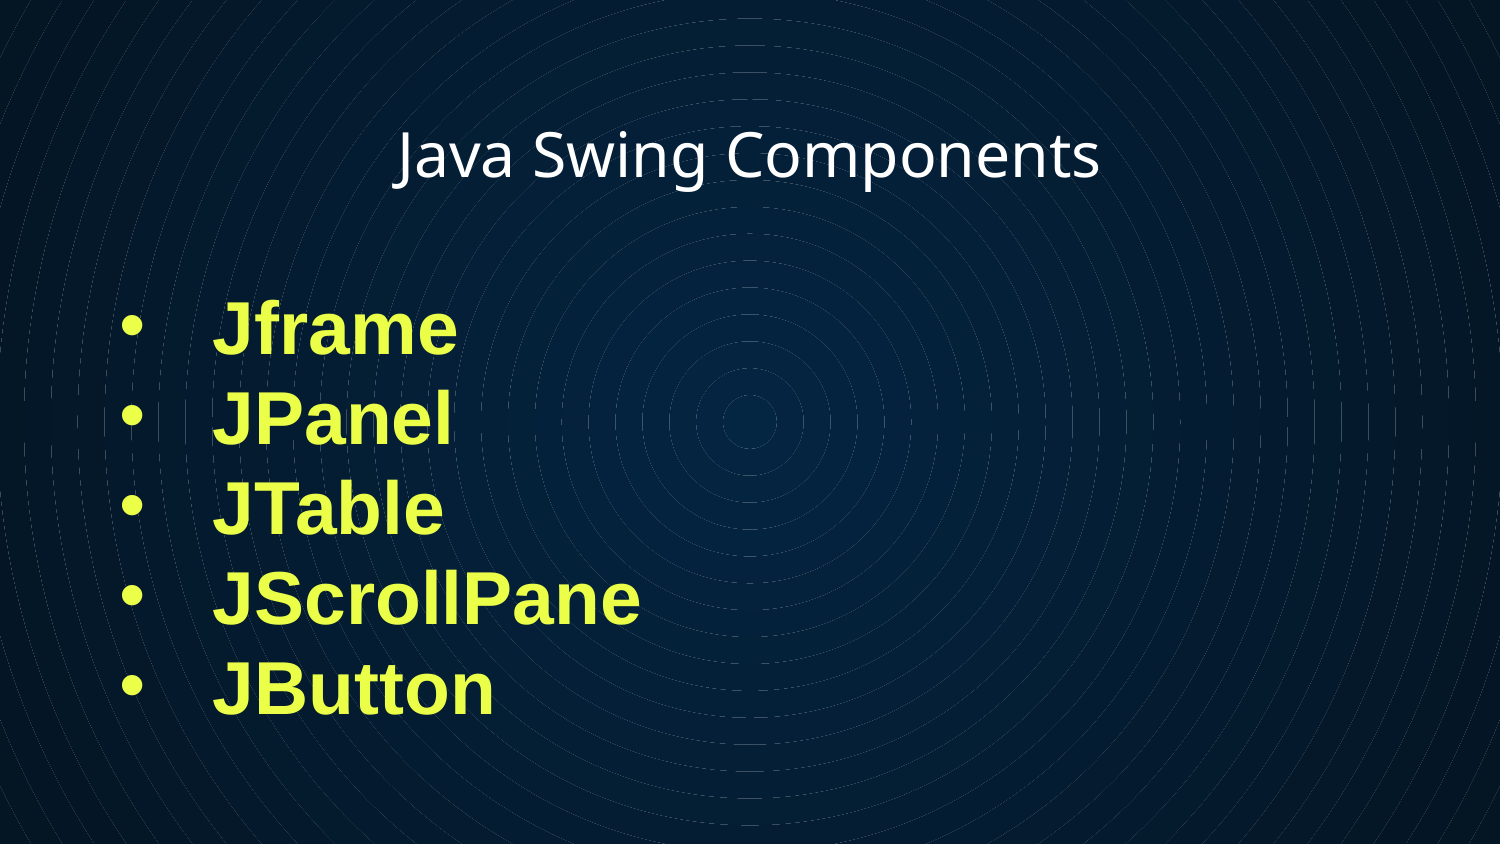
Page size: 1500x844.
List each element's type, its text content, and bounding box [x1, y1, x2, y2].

title Java Swing Components [51, 105, 1449, 206]
text_box Jframe JPanel JTable JScrollPane JButton [104, 272, 1274, 737]
